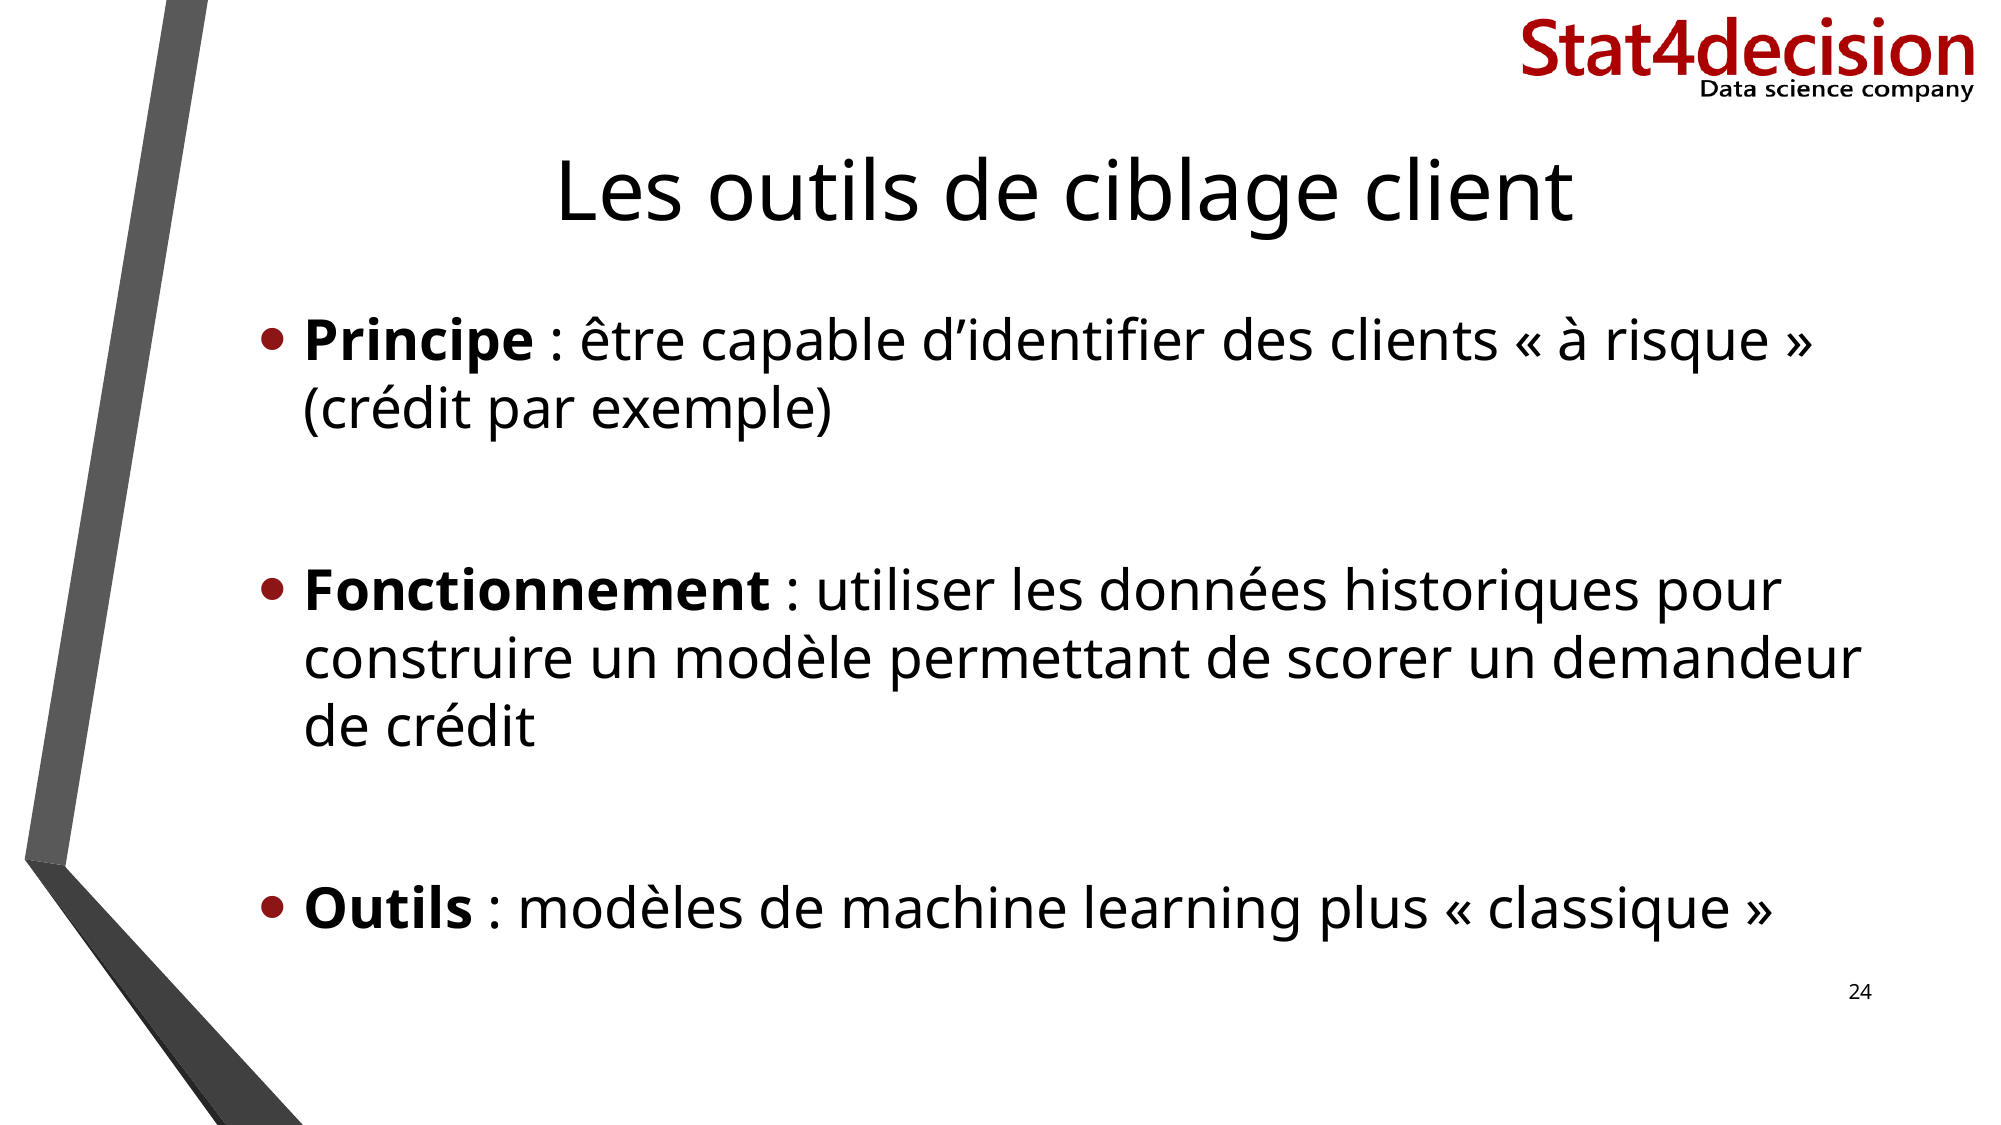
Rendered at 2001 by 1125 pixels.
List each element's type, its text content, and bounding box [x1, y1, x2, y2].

list Principe : être capable d’identifier des clients « à risque » (crédit par exemple) Fonctionnement : utiliser les données historiques pour construire un modèle permettant de scorer un demandeur de crédit Outils : modèles de machine learning plus « classique » [243, 293, 1887, 950]
picture [1520, 14, 1976, 104]
title Les outils de ciblage client [243, 112, 1887, 263]
slide_number 24 [1796, 962, 1887, 1023]
